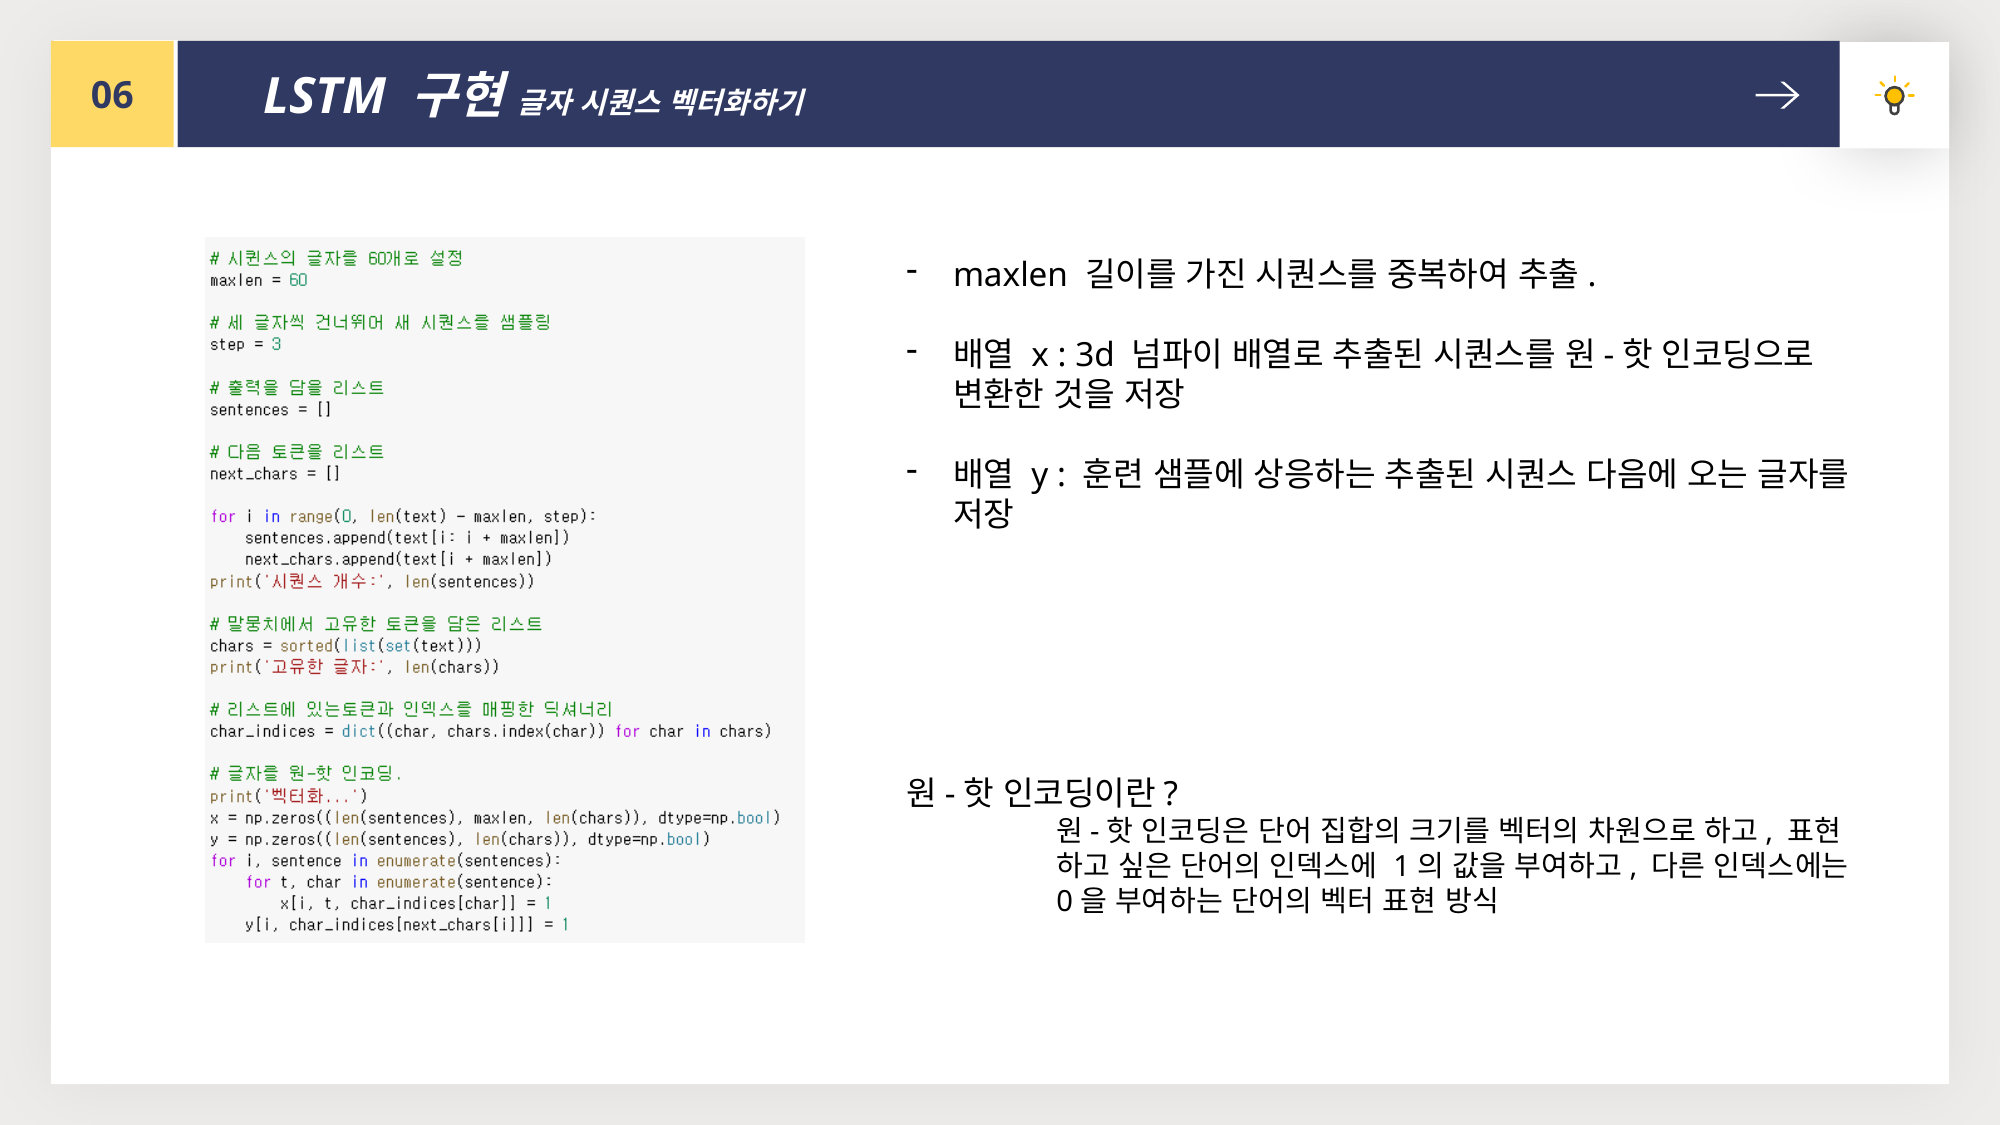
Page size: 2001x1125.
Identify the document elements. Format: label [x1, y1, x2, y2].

picture [205, 237, 805, 943]
text_box [50, 40, 1950, 1085]
